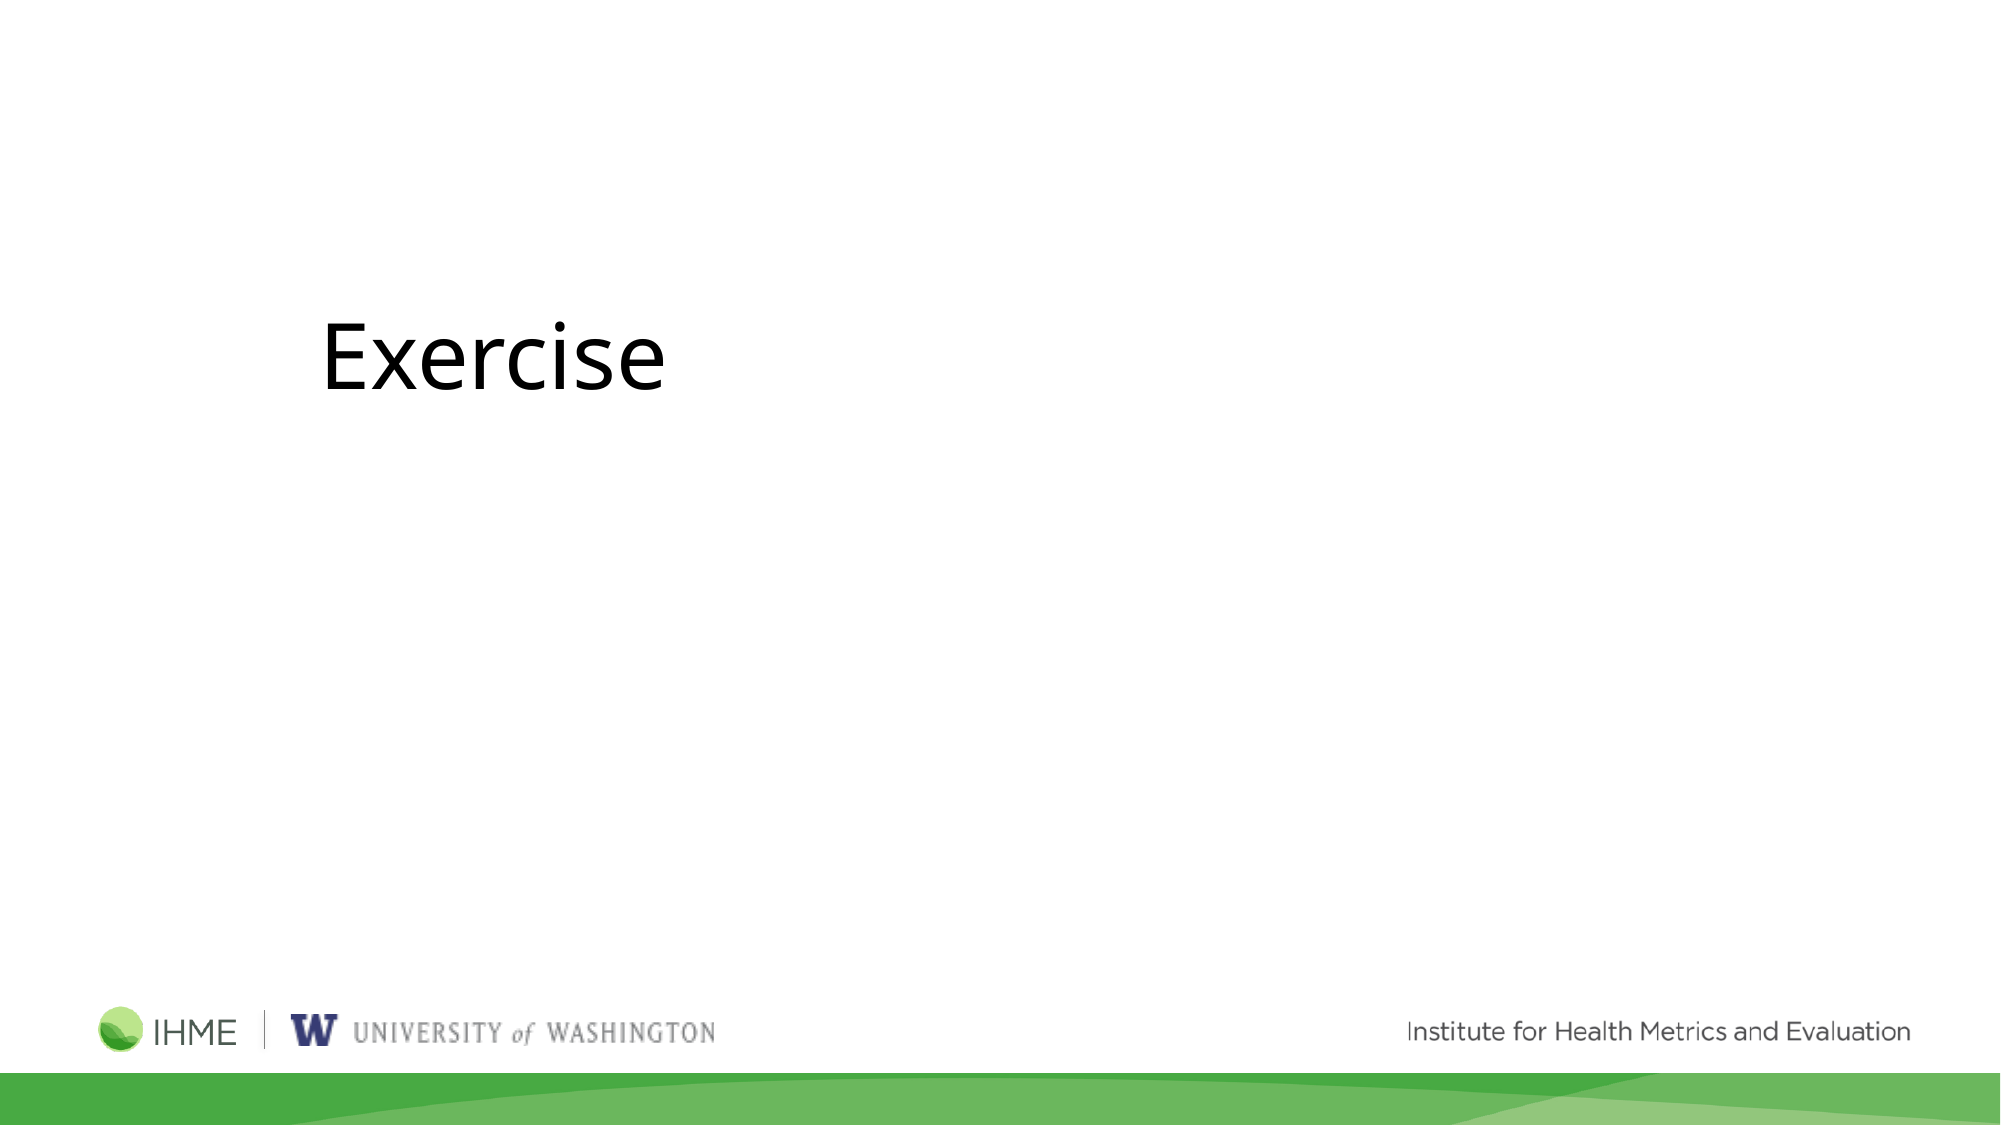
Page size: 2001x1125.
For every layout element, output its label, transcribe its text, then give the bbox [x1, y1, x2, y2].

picture [1399, 1013, 1916, 1046]
title Exercise [304, 290, 1246, 417]
picture [98, 1006, 236, 1052]
picture [0, 1073, 2001, 1125]
